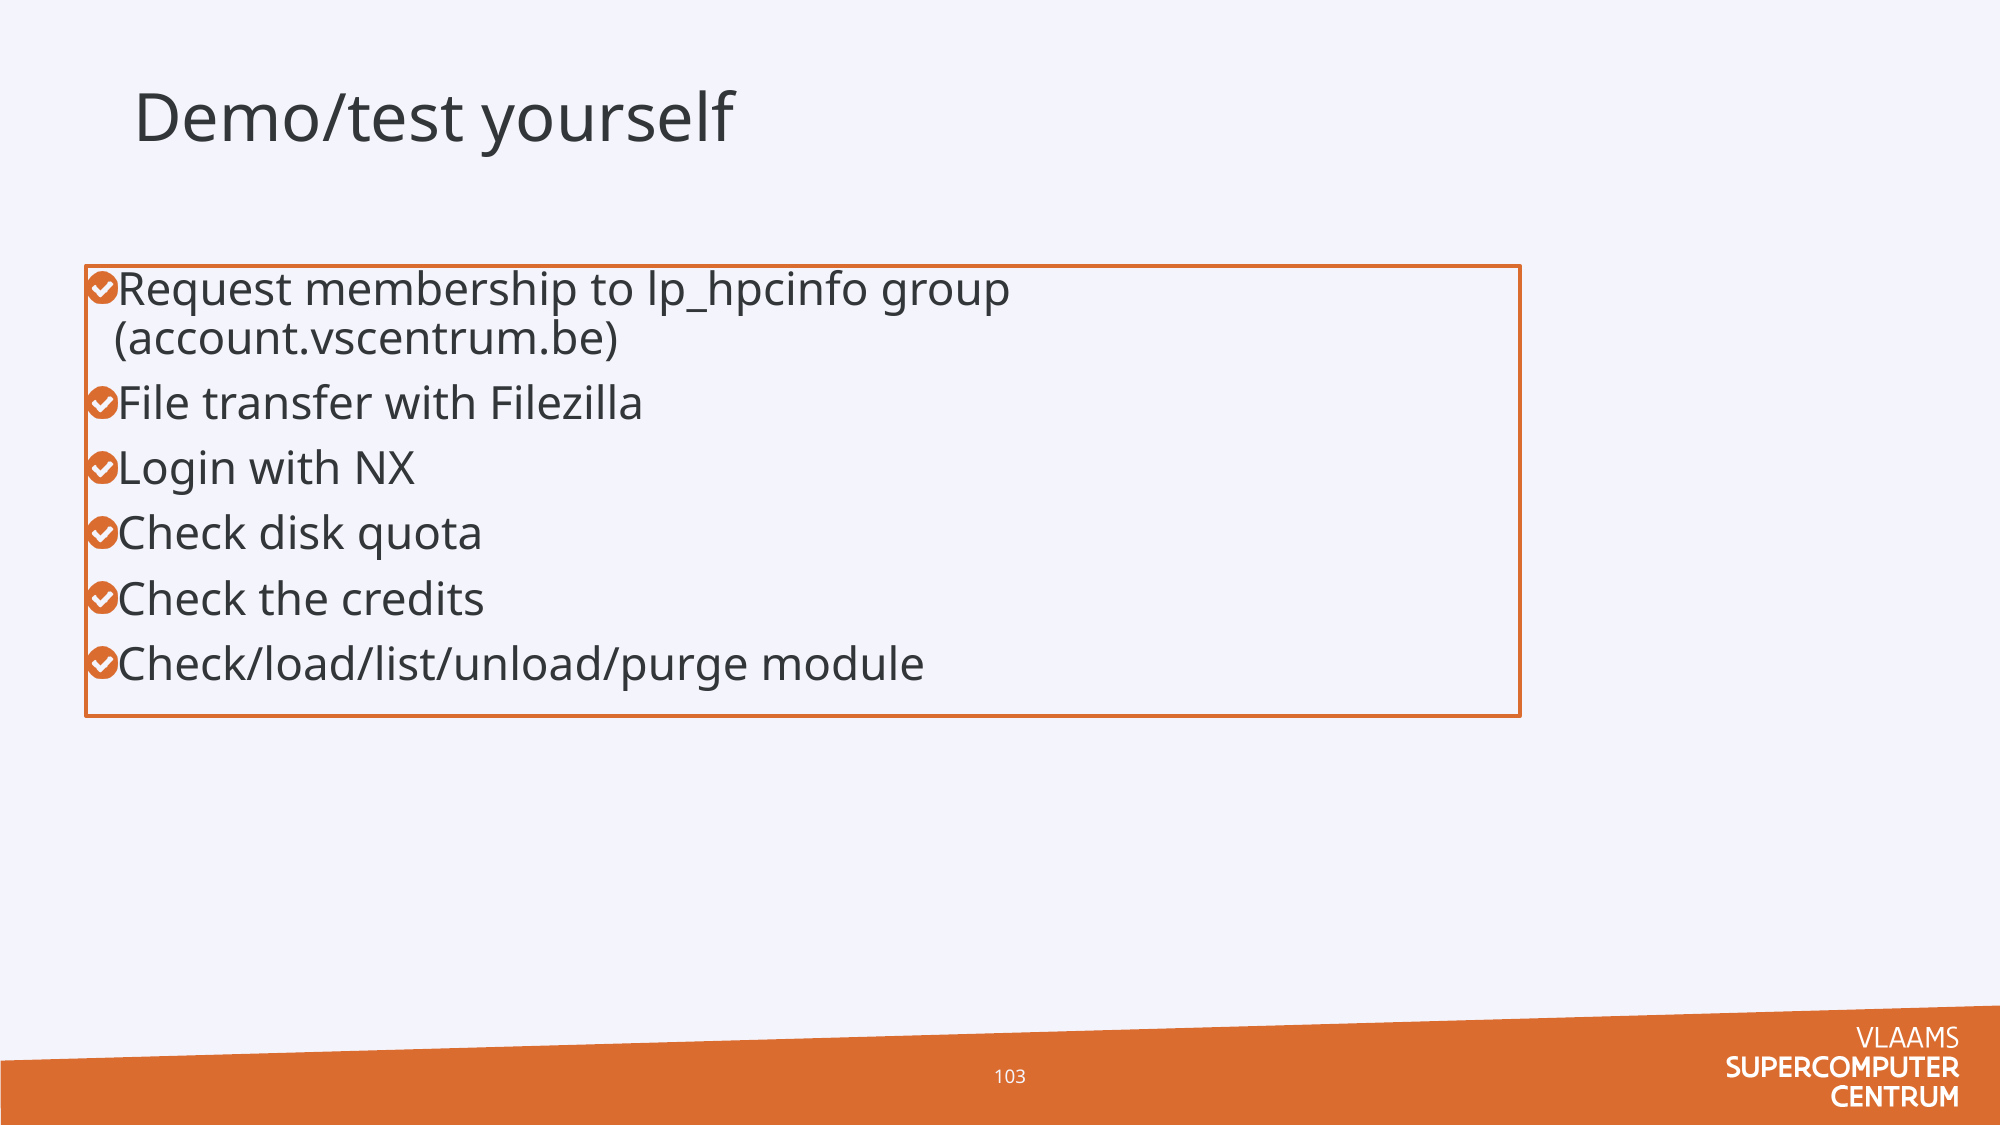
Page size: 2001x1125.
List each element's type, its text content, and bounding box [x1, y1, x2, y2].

picture [1725, 1021, 1960, 1117]
picture [86, 386, 118, 419]
picture [86, 271, 118, 304]
text_box Demo/test yourself [118, 54, 1941, 185]
picture [86, 451, 118, 484]
slide_number 103 [958, 1047, 1042, 1108]
picture [86, 646, 118, 679]
picture [86, 516, 118, 549]
picture [86, 581, 118, 614]
list Request membership to lp_hpcinfo group (account.vscentrum.be) File transfer with Filezilla Login with NX Check disk quota Check the credits Check/load/list/unload/purge module [86, 265, 1520, 716]
